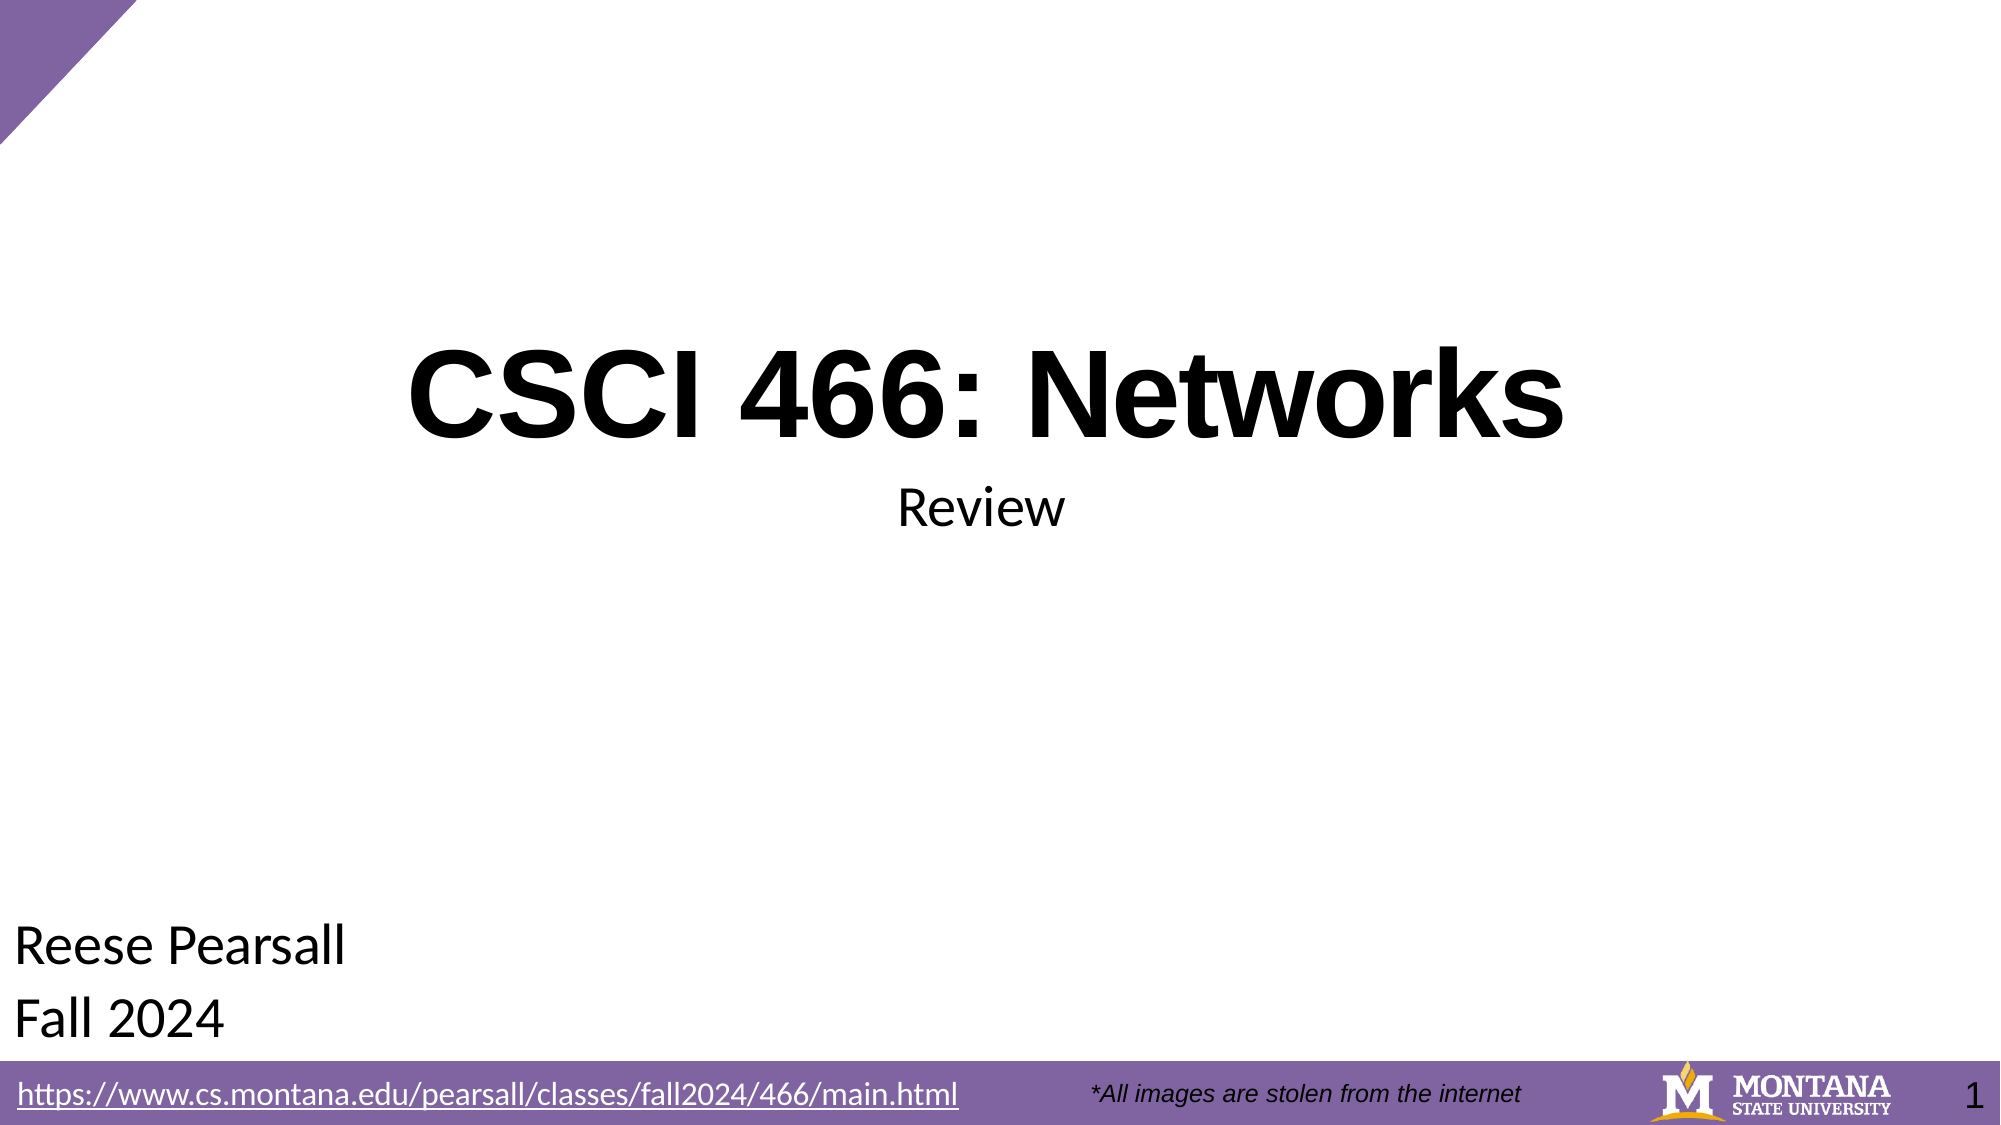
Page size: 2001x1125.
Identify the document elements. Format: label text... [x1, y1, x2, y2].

text_box Reese Pearsall Fall 2024 [12, 902, 352, 1049]
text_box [1892, 1060, 2000, 1125]
title CSCI 466: Networks Review [318, 299, 1656, 538]
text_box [0, 1060, 1647, 1125]
picture [1649, 1060, 1891, 1122]
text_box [0, 0, 137, 145]
